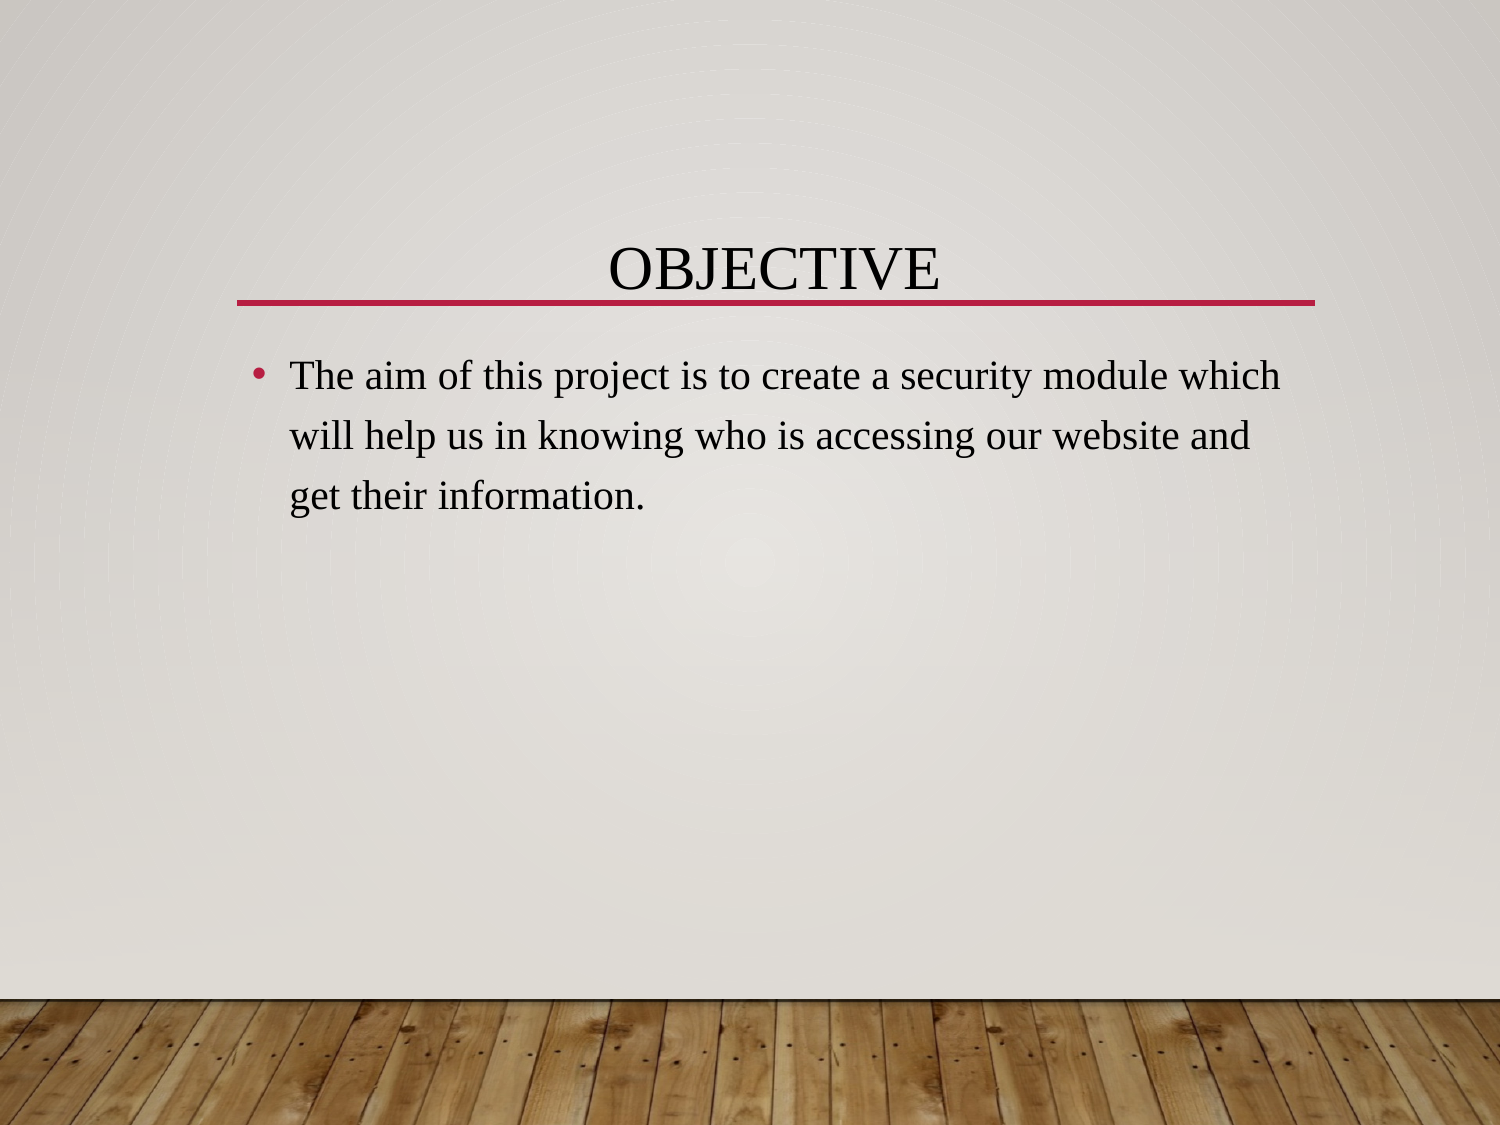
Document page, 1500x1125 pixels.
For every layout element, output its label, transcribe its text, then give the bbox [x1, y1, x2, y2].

list The aim of this project is to create a security module which will help us in knowing who is accessing our website and get their information. [236, 330, 1315, 897]
title Objective [236, 228, 1315, 305]
picture [0, 999, 1500, 1125]
